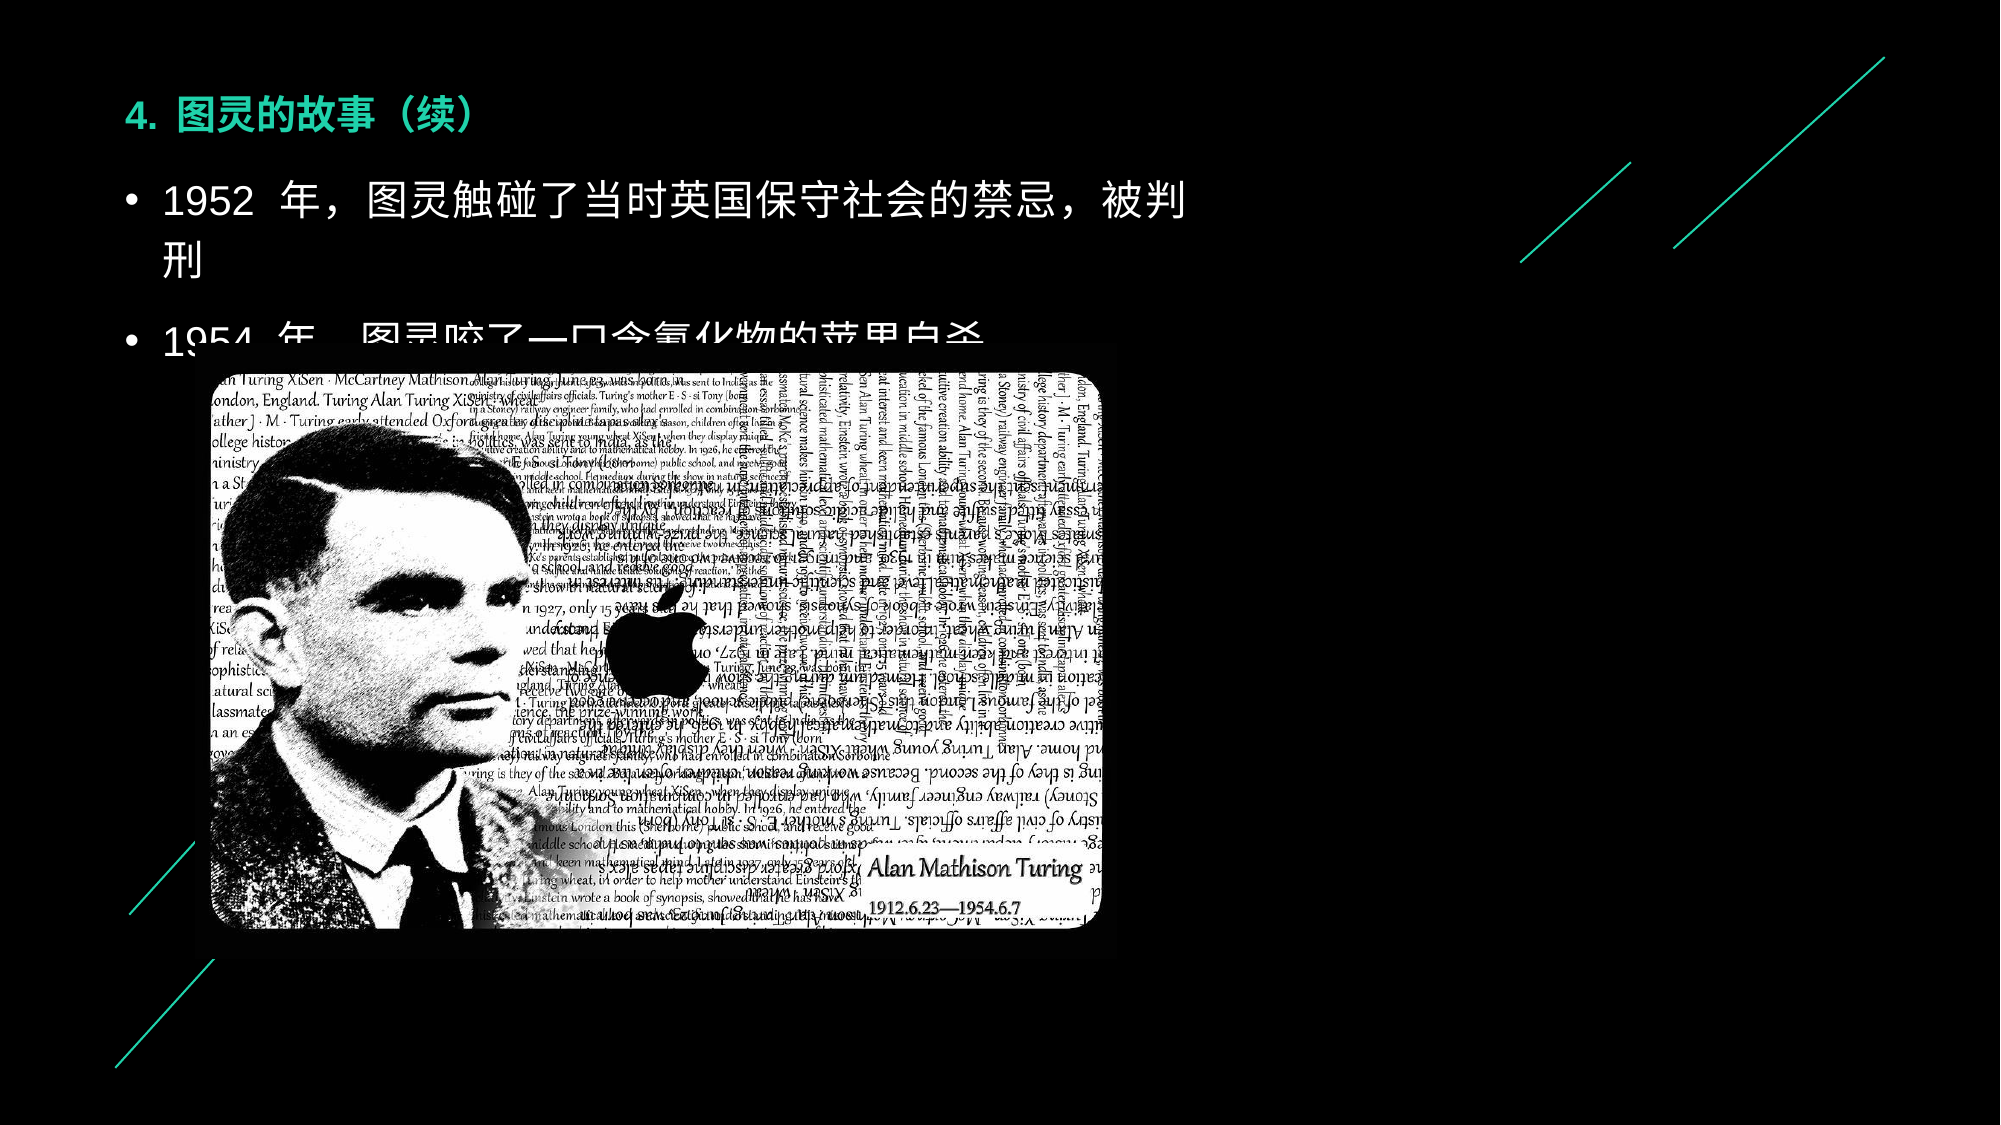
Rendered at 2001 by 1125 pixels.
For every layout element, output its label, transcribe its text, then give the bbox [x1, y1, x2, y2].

title 4. 图灵的故事（续） [109, 72, 1891, 146]
list 1952 年，图灵触碰了当时英国保守社会的禁忌，被判刑 1954 年，图灵咬了一口含氰化物的苹果自杀 [109, 156, 1202, 1041]
picture [194, 343, 1117, 959]
